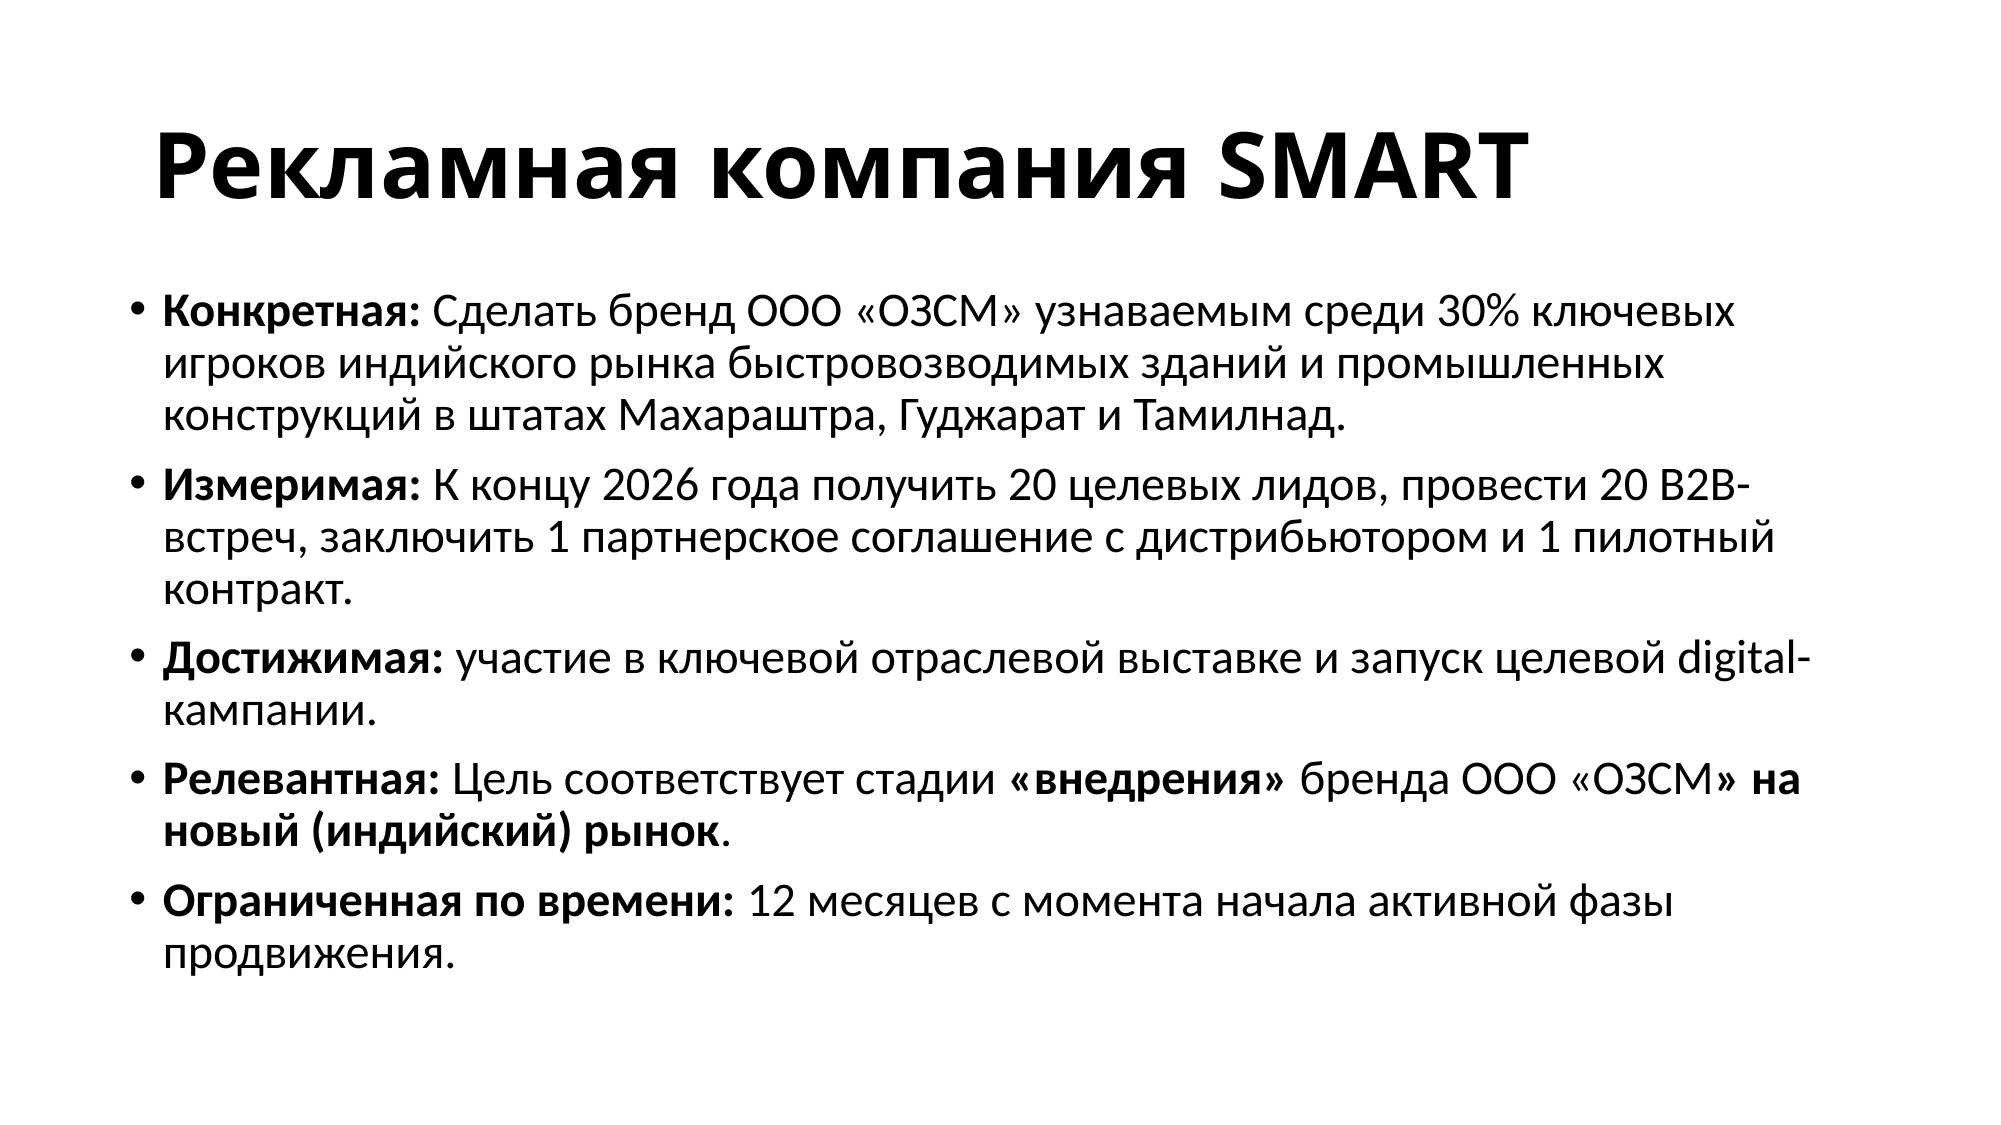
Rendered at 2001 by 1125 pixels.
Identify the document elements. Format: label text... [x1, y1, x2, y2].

list Конкретная: Сделать бренд ООО «ОЗСМ» узнаваемым среди 30% ключевых игроков индийского рынка быстровозводимых зданий и промышленных конструкций в штатах Махараштра, Гуджарат и Тамилнад. Измеримая: К концу 2026 года получить 20 целевых лидов, провести 20 B2B-встреч, заключить 1 партнерское соглашение с дистрибьютором и 1 пилотный контракт. Достижимая: участие в ключевой отраслевой выставке и запуск целевой digital-кампании. Релевантная: Цель соответствует стадии «внедрения» бренда ООО «ОЗСМ» на новый (индийский) рынок. Ограниченная по времени: 12 месяцев с момента начала активной фазы продвижения. [114, 277, 1840, 992]
title Рекламная компания SMART [137, 59, 1863, 278]
